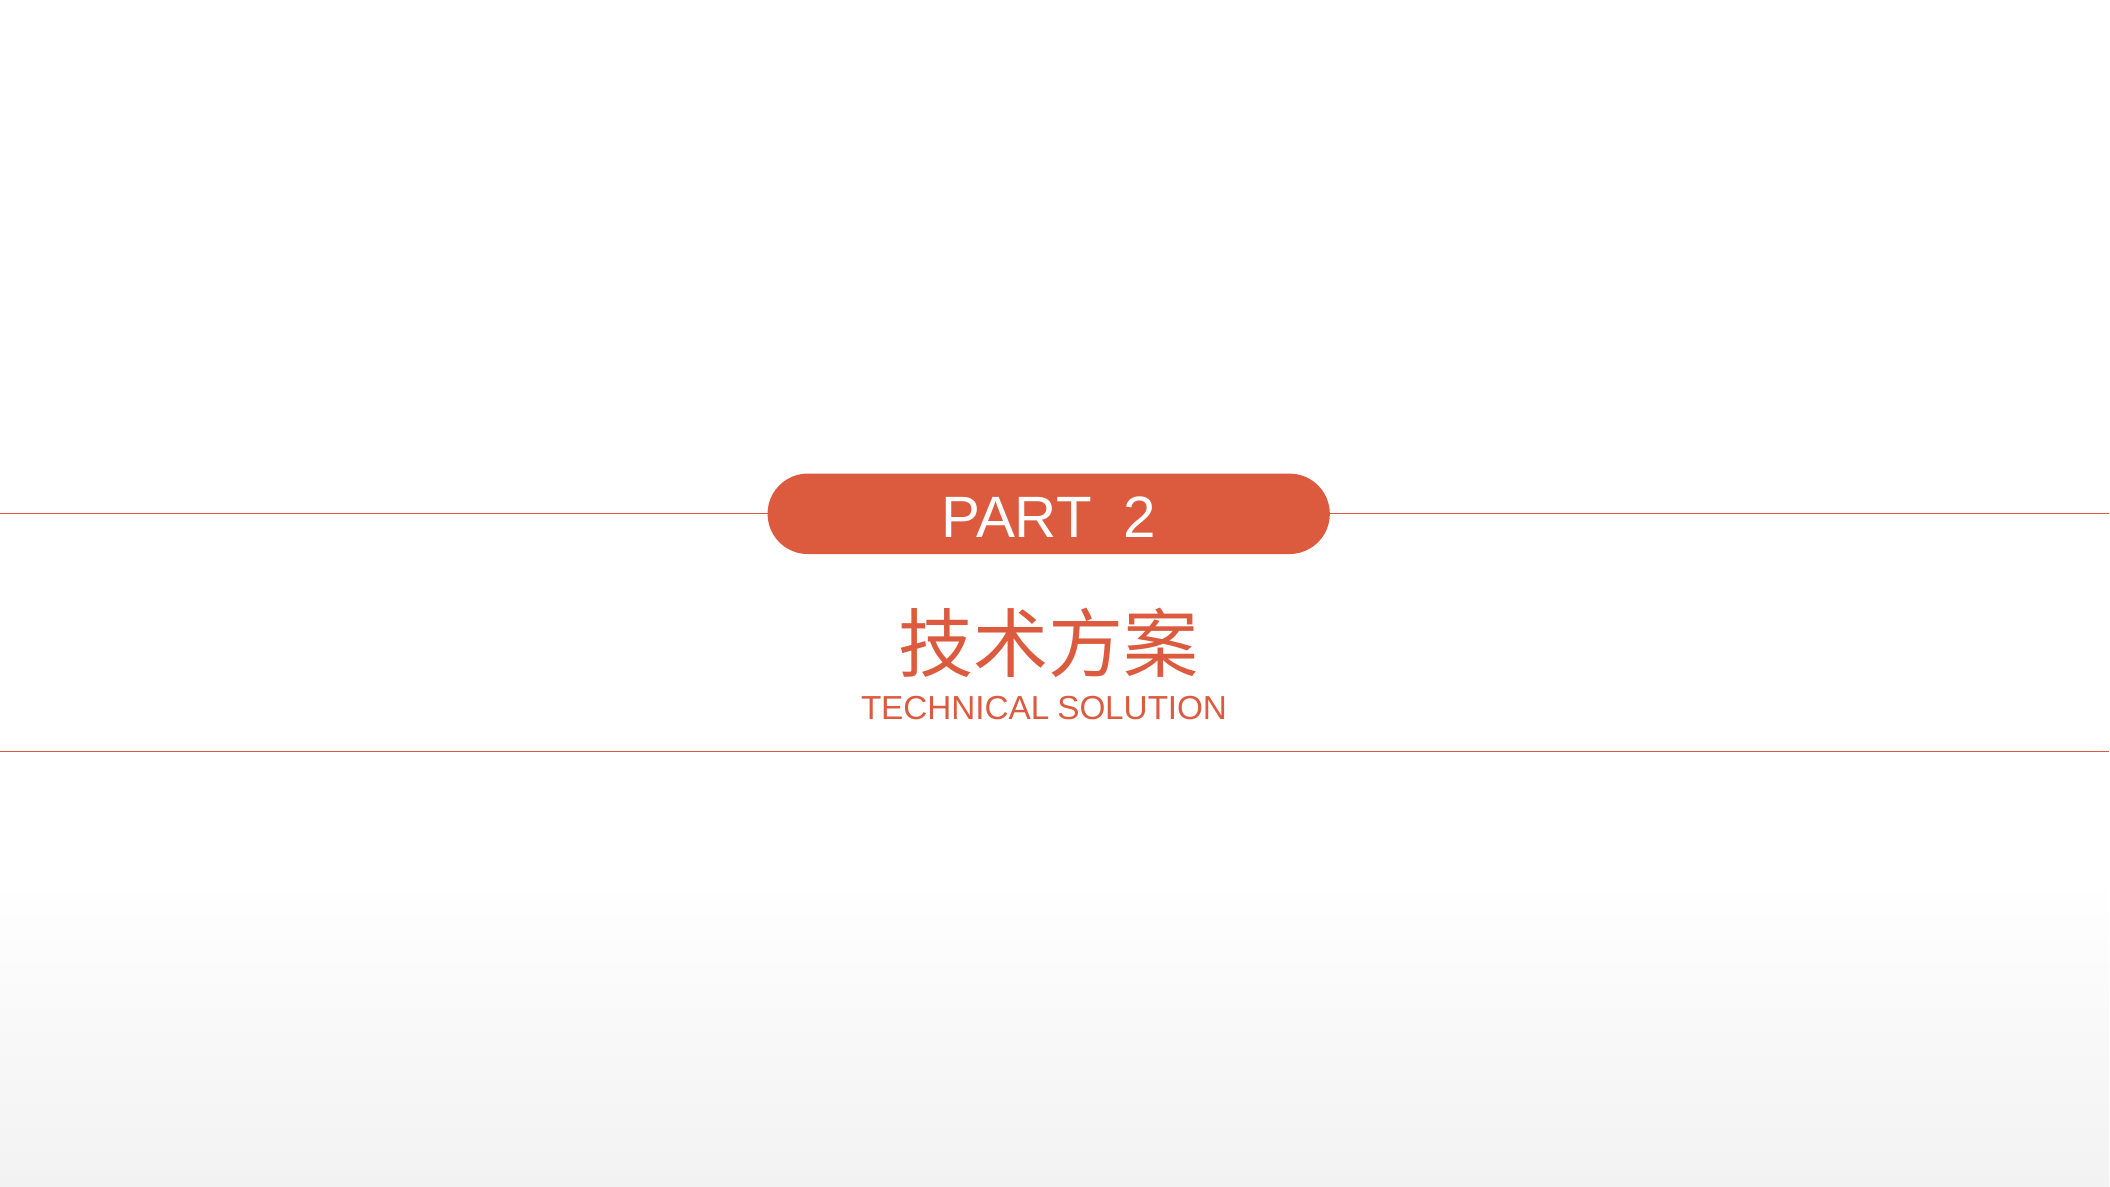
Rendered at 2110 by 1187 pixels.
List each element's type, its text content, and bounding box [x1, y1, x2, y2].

text_box PART 2 [767, 514, 1330, 555]
text_box PART 2 [767, 473, 1330, 513]
